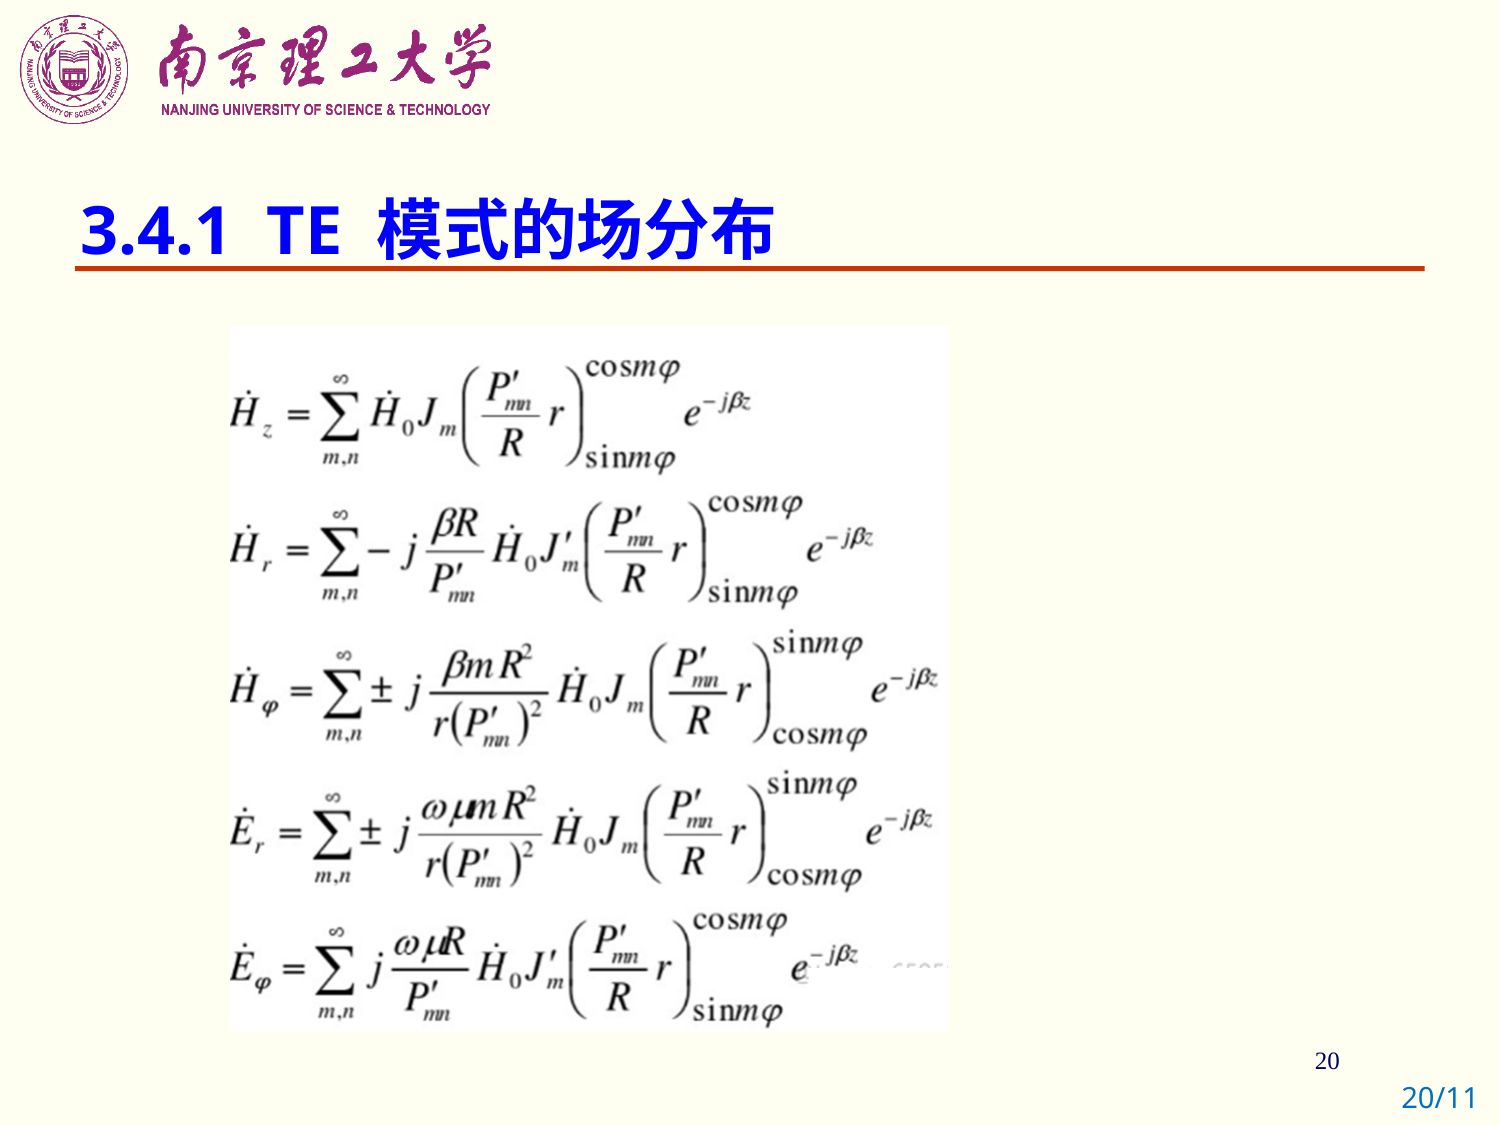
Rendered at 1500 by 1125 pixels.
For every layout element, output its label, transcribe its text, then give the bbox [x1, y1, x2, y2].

picture [17, 15, 491, 126]
title 3.4.1 TE 模式的场分布 [64, 184, 913, 272]
slide_number 20/11 [1144, 1069, 1495, 1125]
picture [230, 326, 948, 1032]
